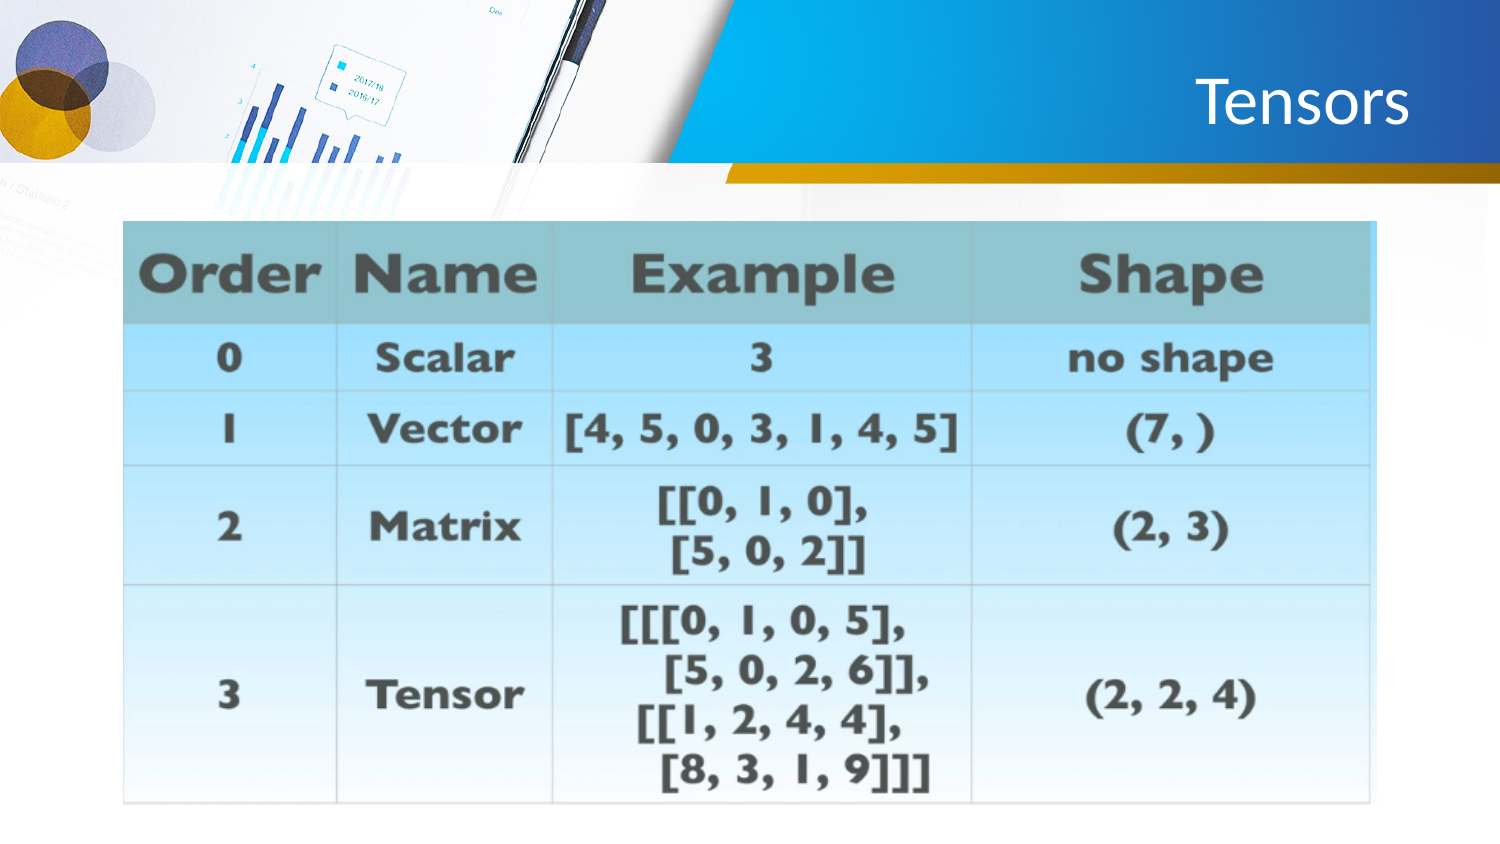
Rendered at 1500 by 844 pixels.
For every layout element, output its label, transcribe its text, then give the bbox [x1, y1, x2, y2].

title Tensors [73, 46, 1427, 147]
picture [0, 0, 1500, 844]
